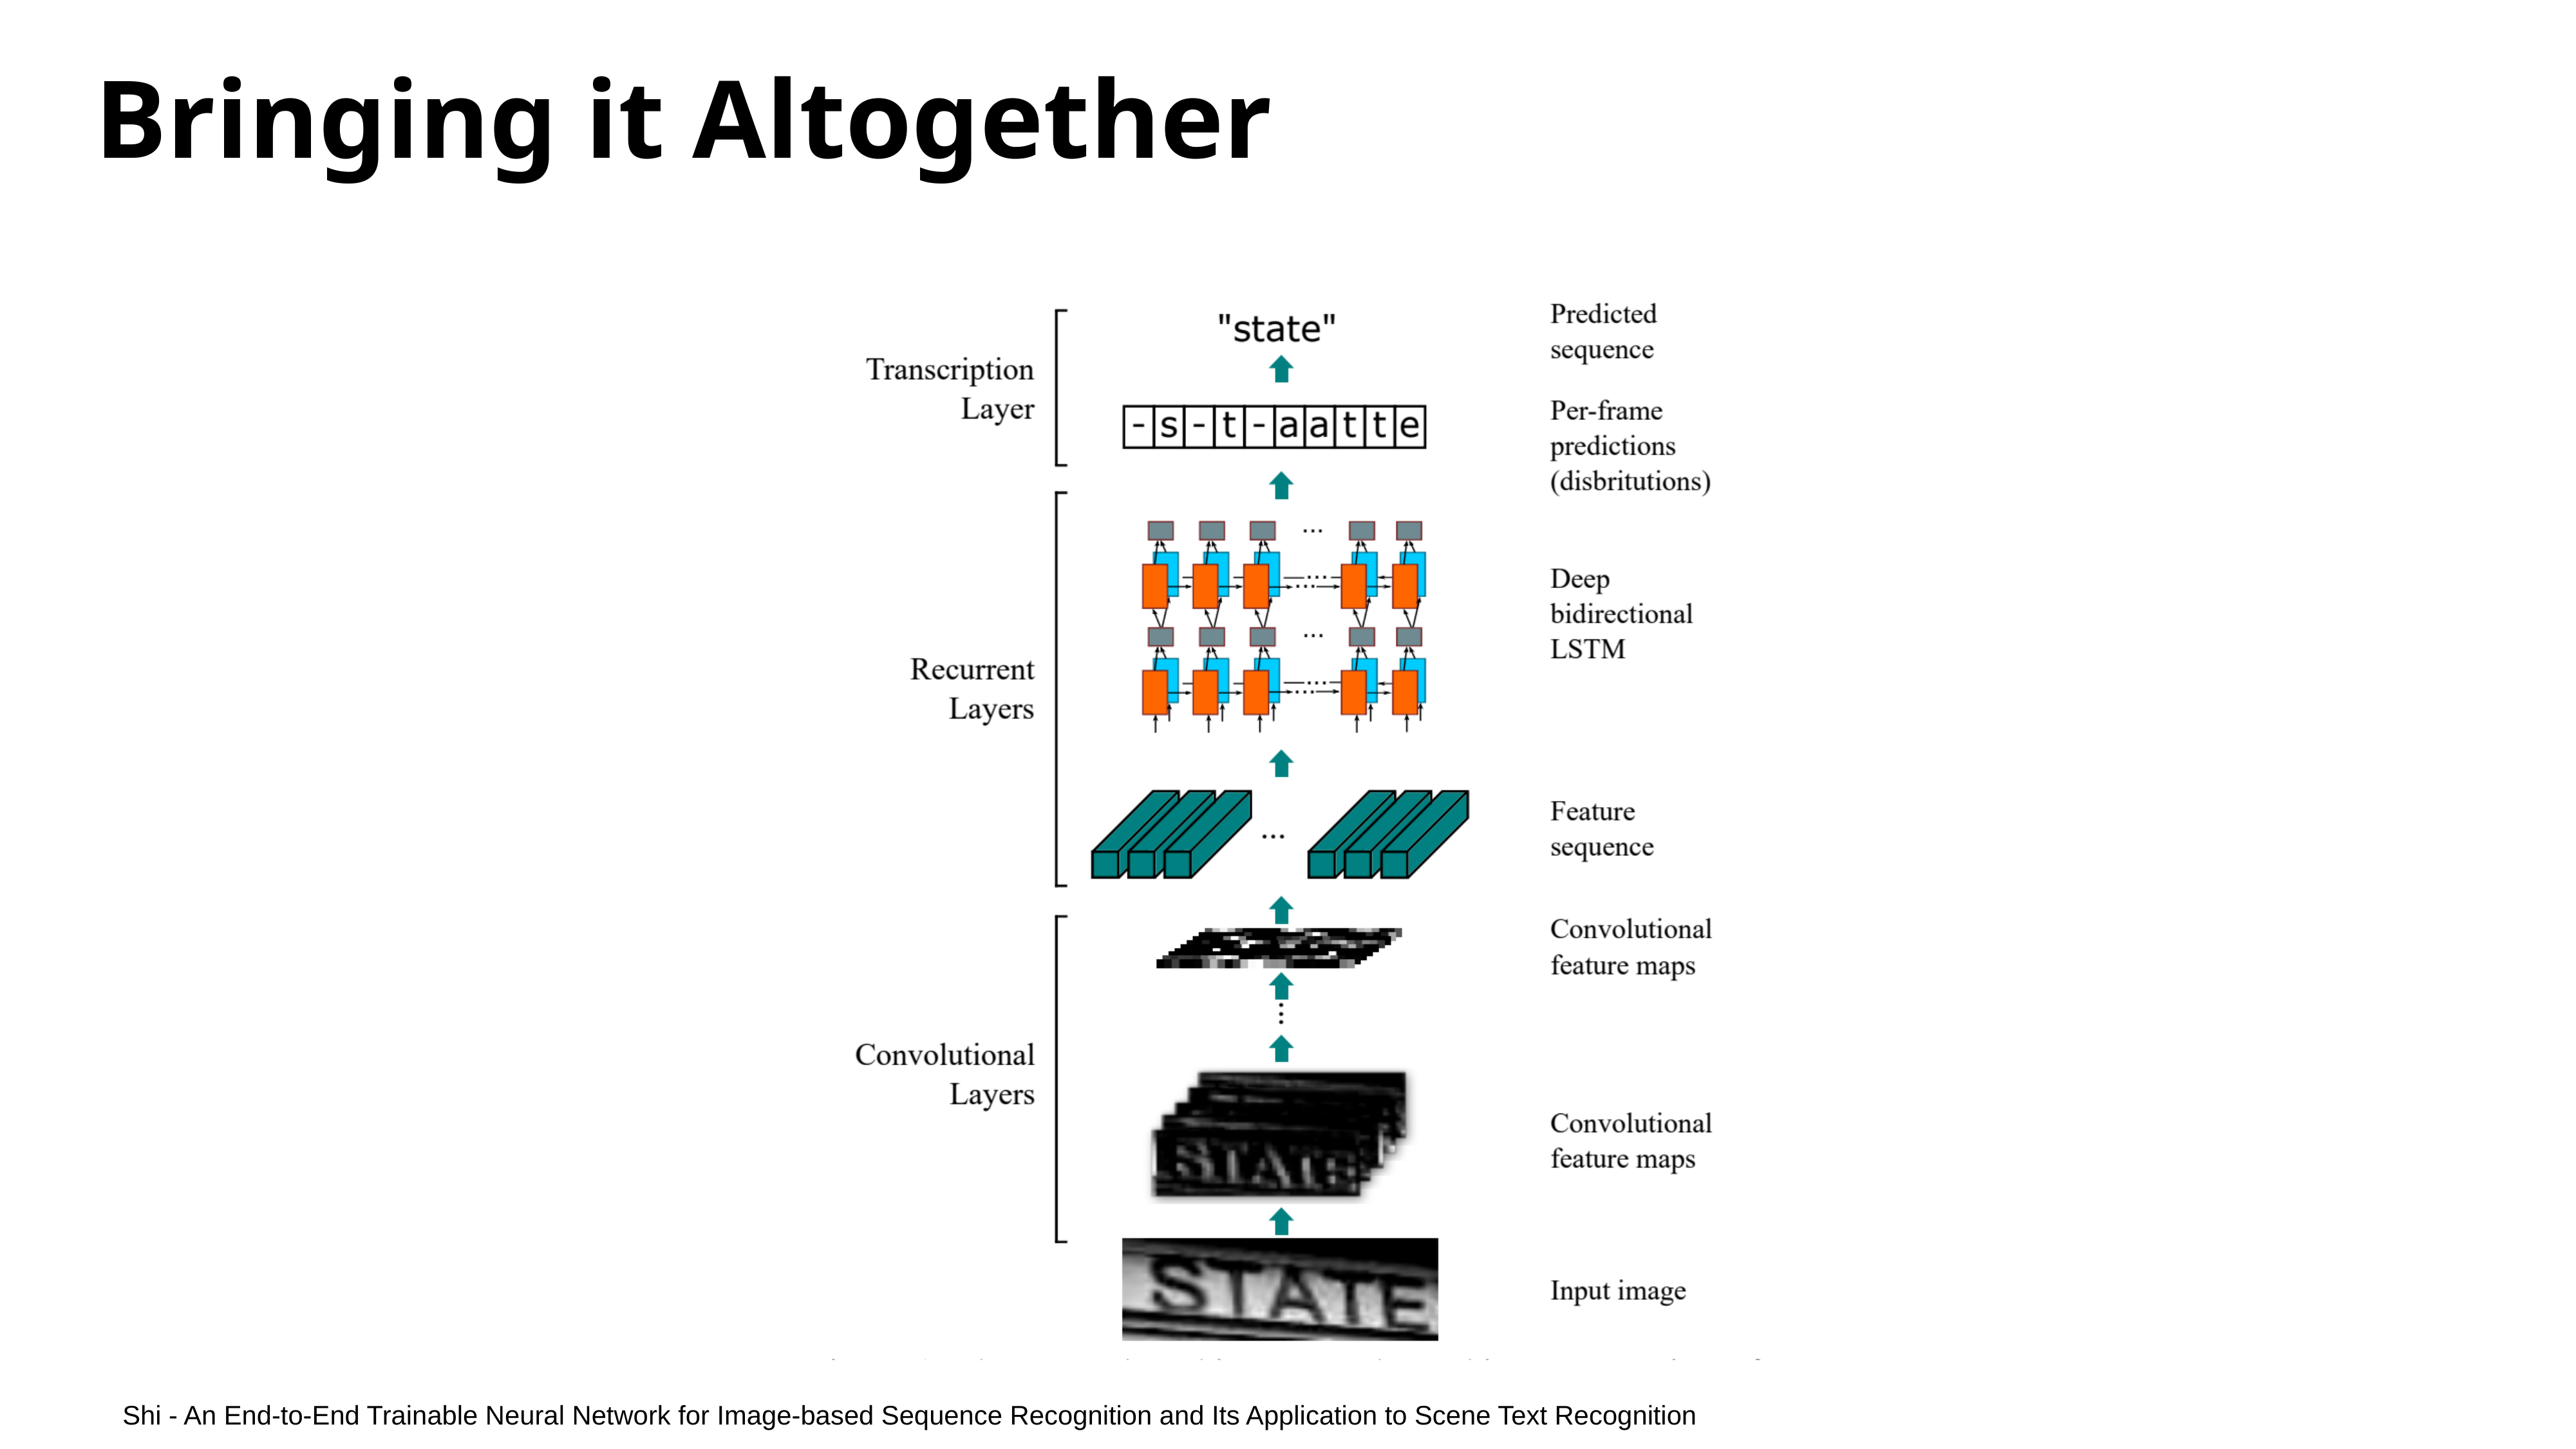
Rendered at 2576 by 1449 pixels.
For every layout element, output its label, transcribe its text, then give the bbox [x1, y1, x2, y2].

text_box Shi - An End-to-End Trainable Neural Network for Image-based Sequence Recognition and Its Application to Scene Text Recognition [103, 1388, 1738, 1449]
text_box Bringing it Altogether [85, 0, 1537, 233]
picture [751, 261, 1792, 1360]
